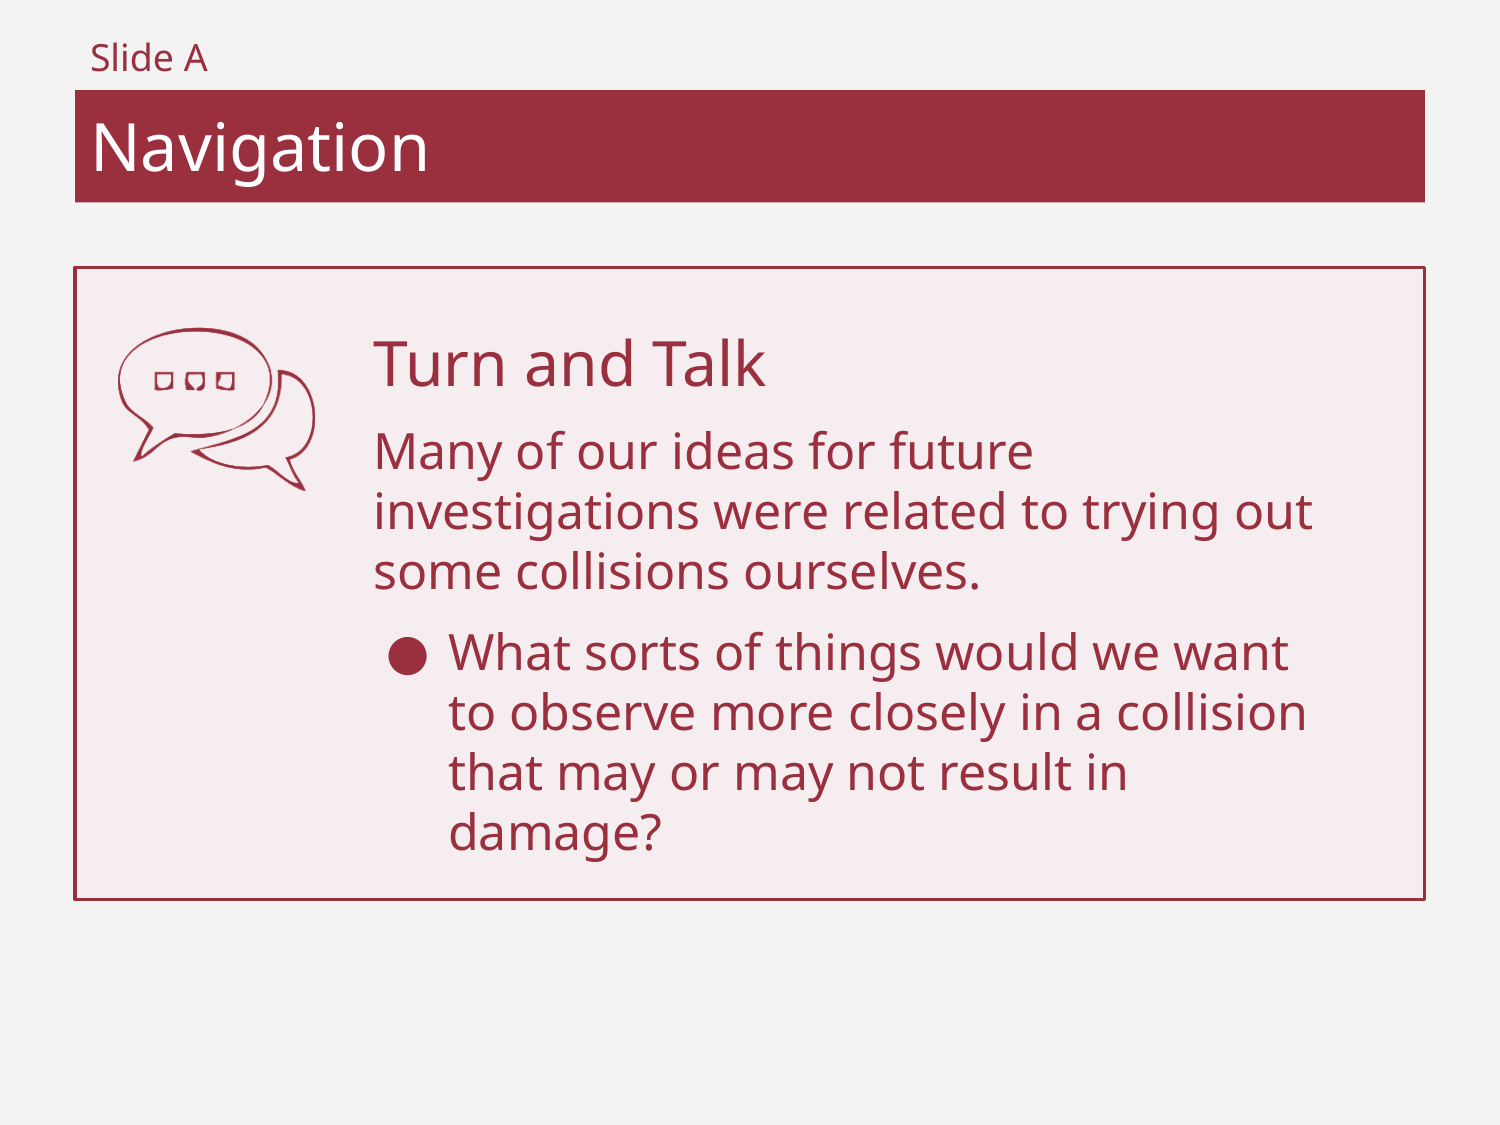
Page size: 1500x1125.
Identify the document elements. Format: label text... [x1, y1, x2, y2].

text_box [74, 267, 1425, 900]
text_box Turn and Talk Many of our ideas for future investigations were related to trying out some collisions ourselves. What sorts of things would we want to observe more closely in a collision that may or may not result in damage? [373, 324, 1320, 882]
picture [117, 327, 316, 493]
subtitle Slide A [75, 12, 592, 90]
title Navigation [75, 90, 1425, 203]
